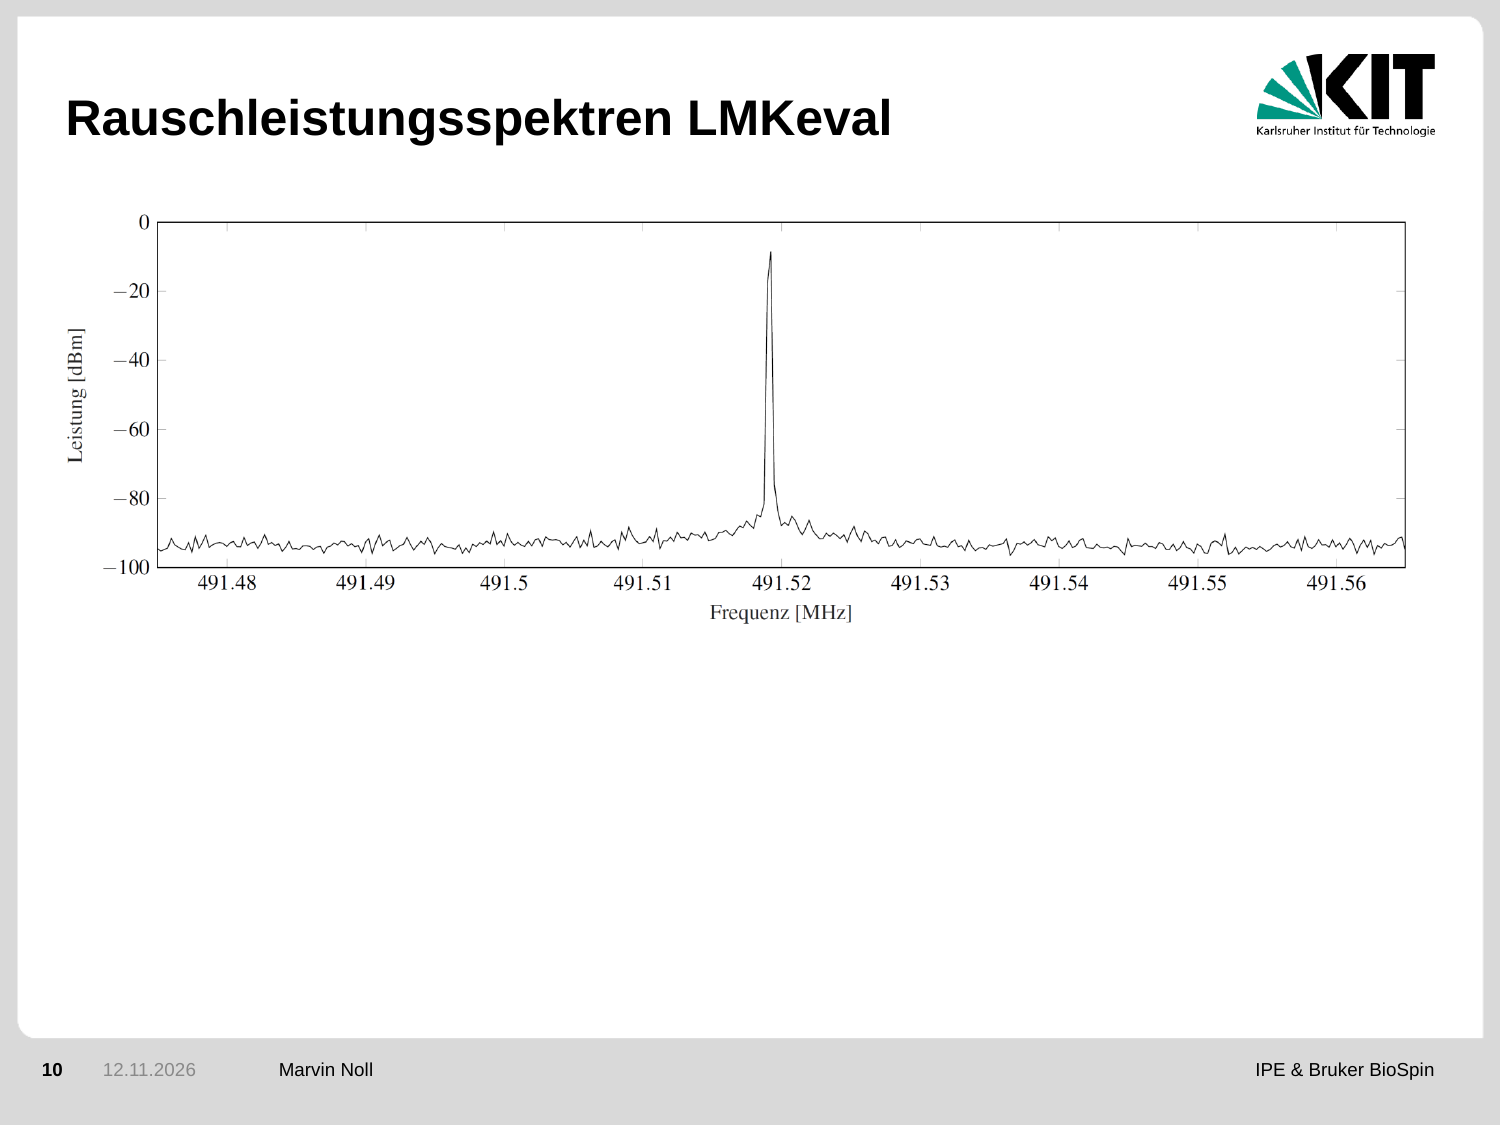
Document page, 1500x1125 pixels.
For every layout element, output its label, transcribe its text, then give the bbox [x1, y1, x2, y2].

slide_number 10 [41, 1057, 96, 1106]
title Rauschleistungsspektren LMKeval [65, 64, 1192, 147]
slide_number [102, 1057, 272, 1118]
picture [0, 0, 1500, 1125]
